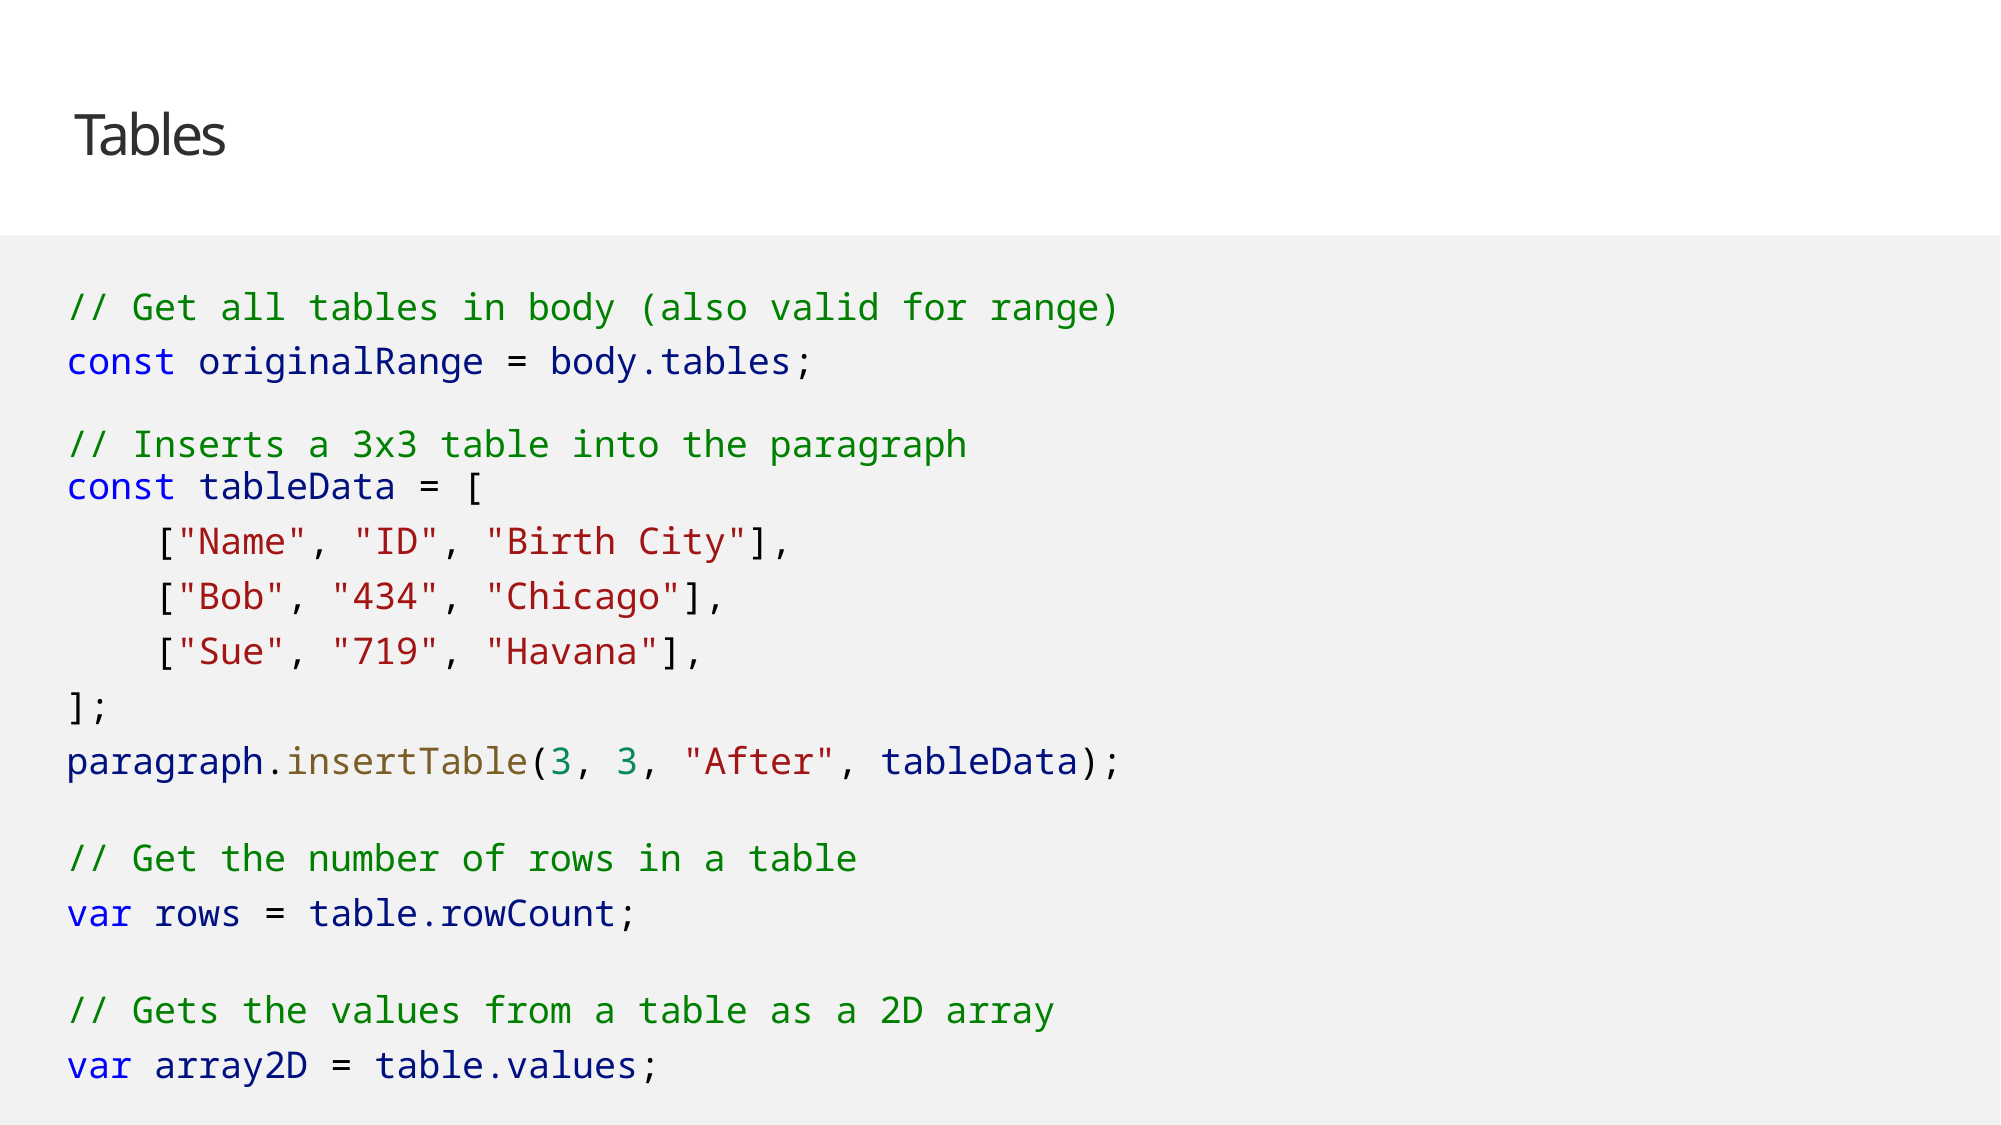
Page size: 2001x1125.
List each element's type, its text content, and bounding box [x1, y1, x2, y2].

text_box [0, 235, 2000, 1125]
title Tables [74, 101, 1930, 168]
list // Get all tables in body (also valid for range) const originalRange = body.tables; // Inserts a 3x3 table into the paragraph const tableData = [ ["Name", "ID", "Birth City"], ["Bob", "434", "Chicago"], ["Sue", "719", "Havana"], ]; paragraph.insertTable(3, 3, "After", tableData); // Get the number of rows in a table var rows = table.rowCount; // Gets the values from a table as a 2D array var array2D = table.values; [51, 277, 1948, 1101]
